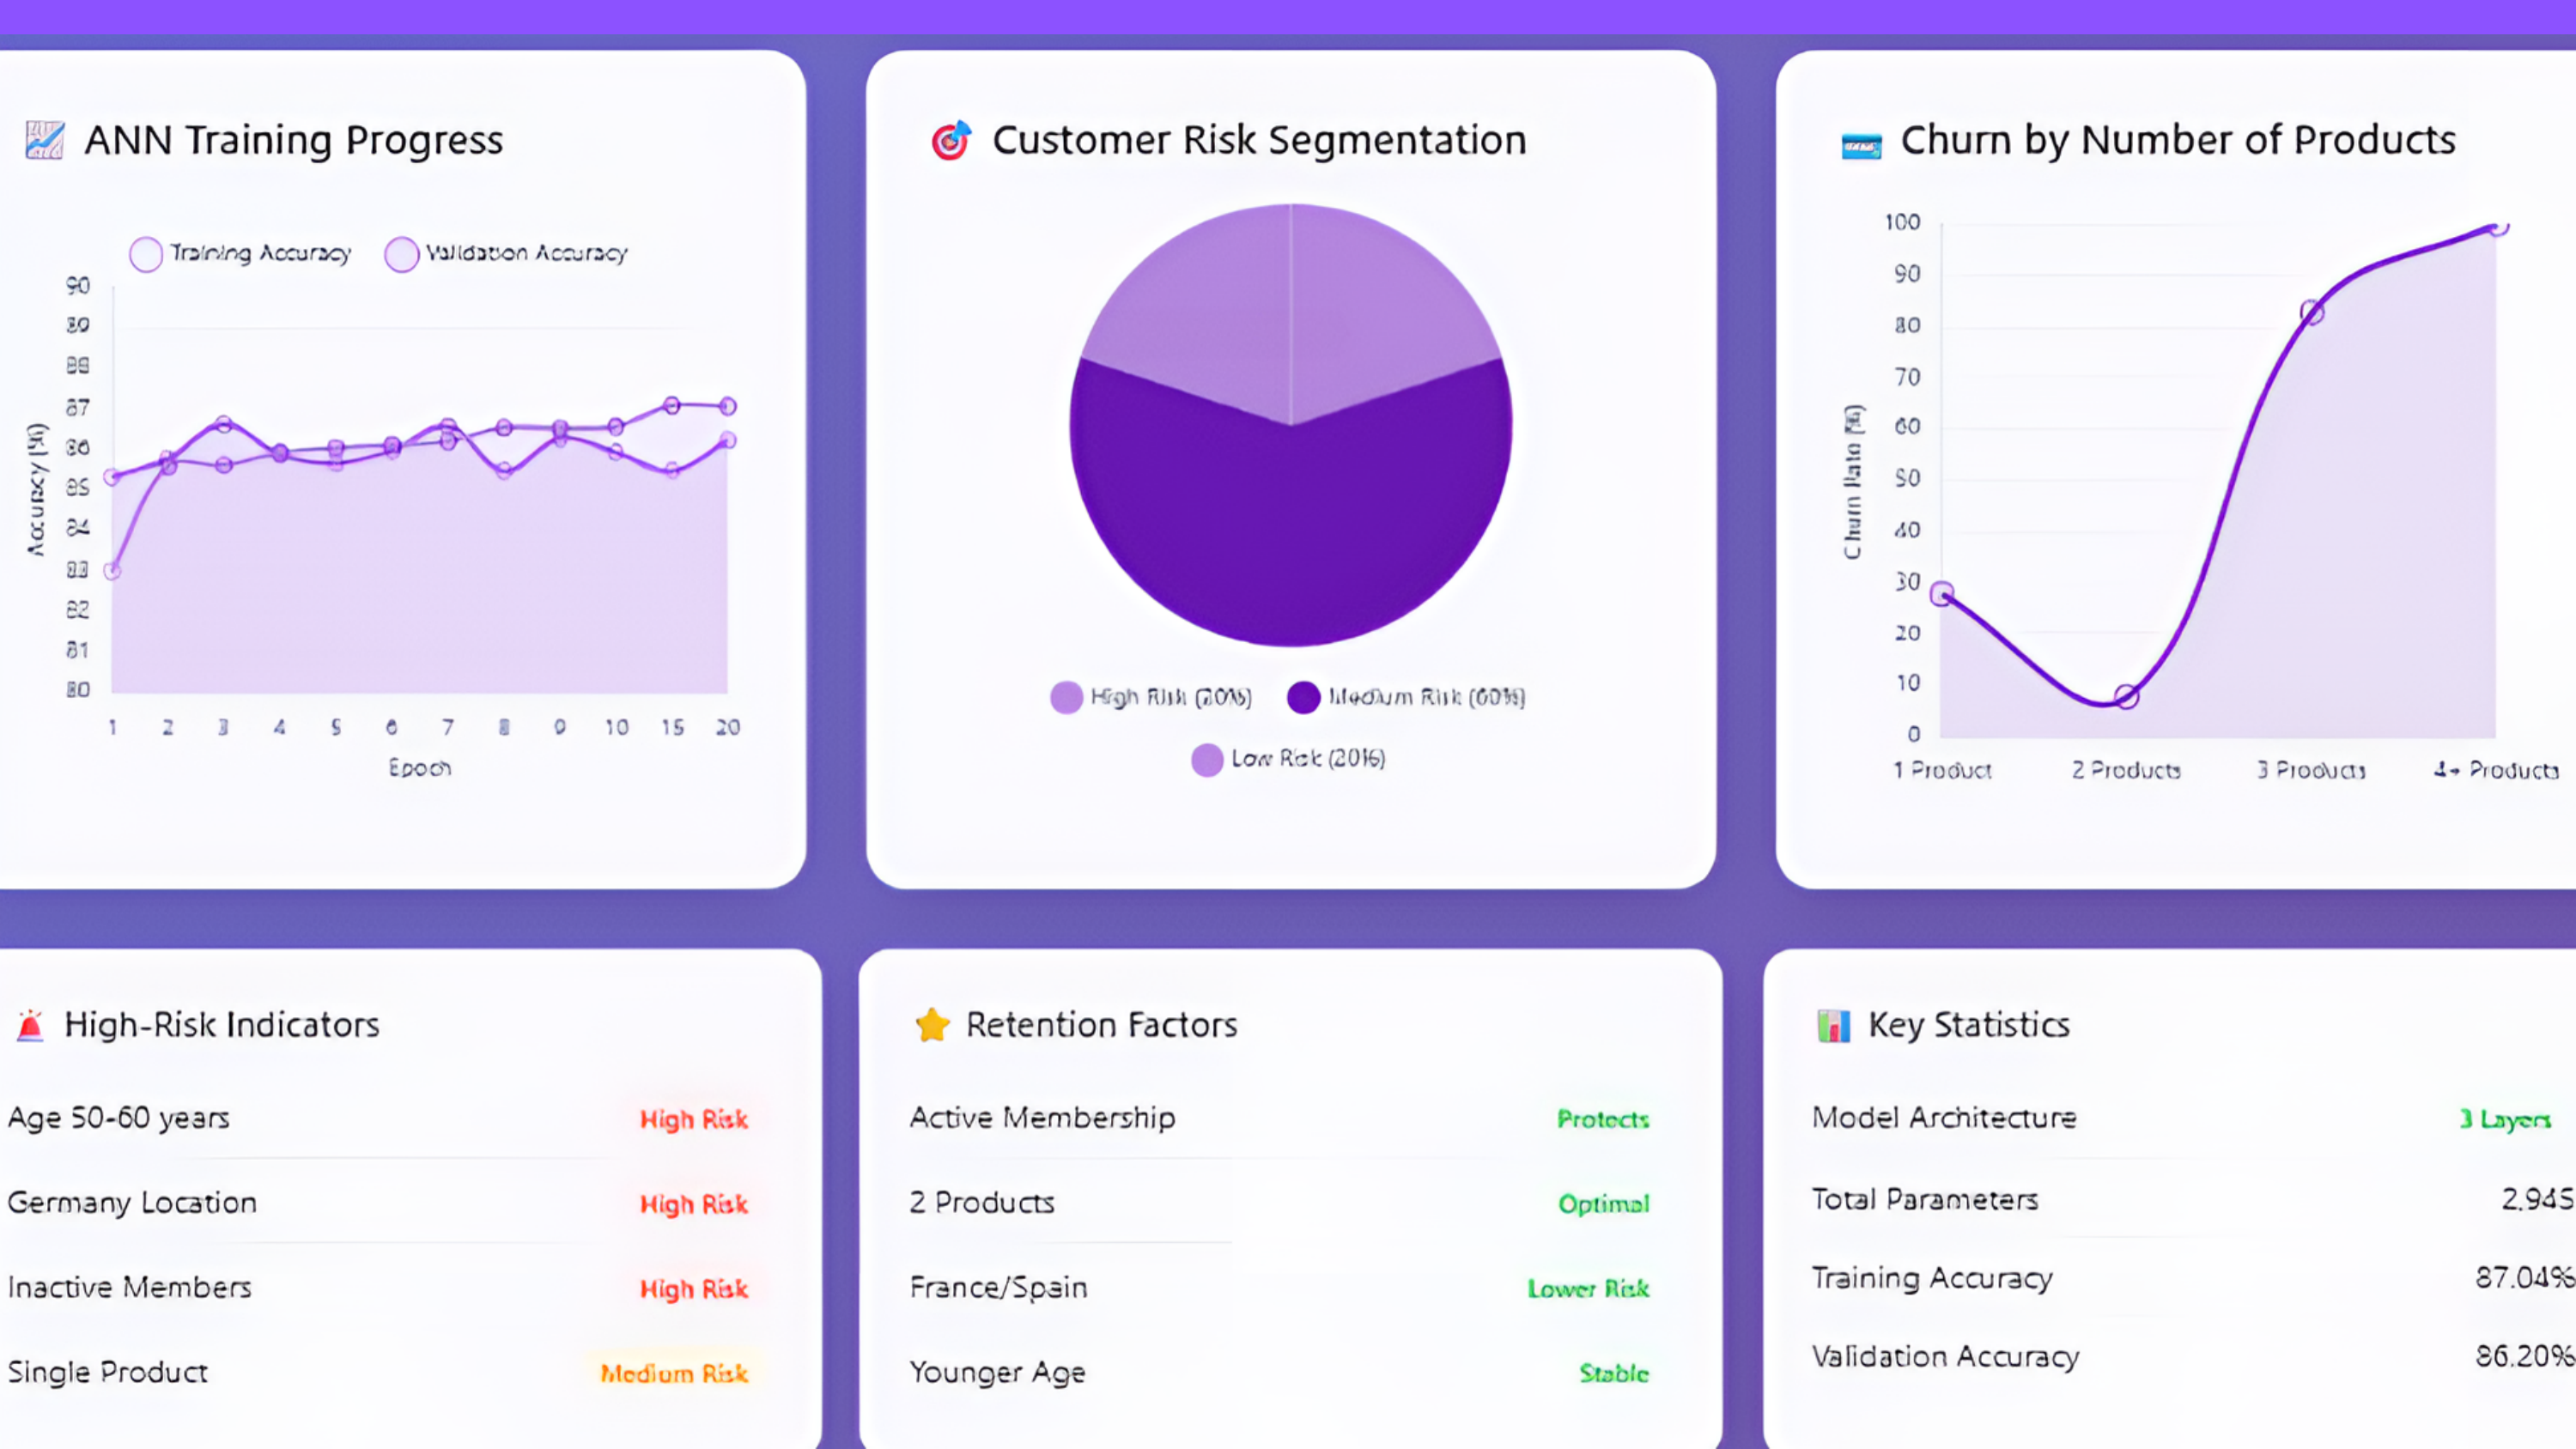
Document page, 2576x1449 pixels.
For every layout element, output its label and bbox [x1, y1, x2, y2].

text_box [0, 34, 2576, 1449]
